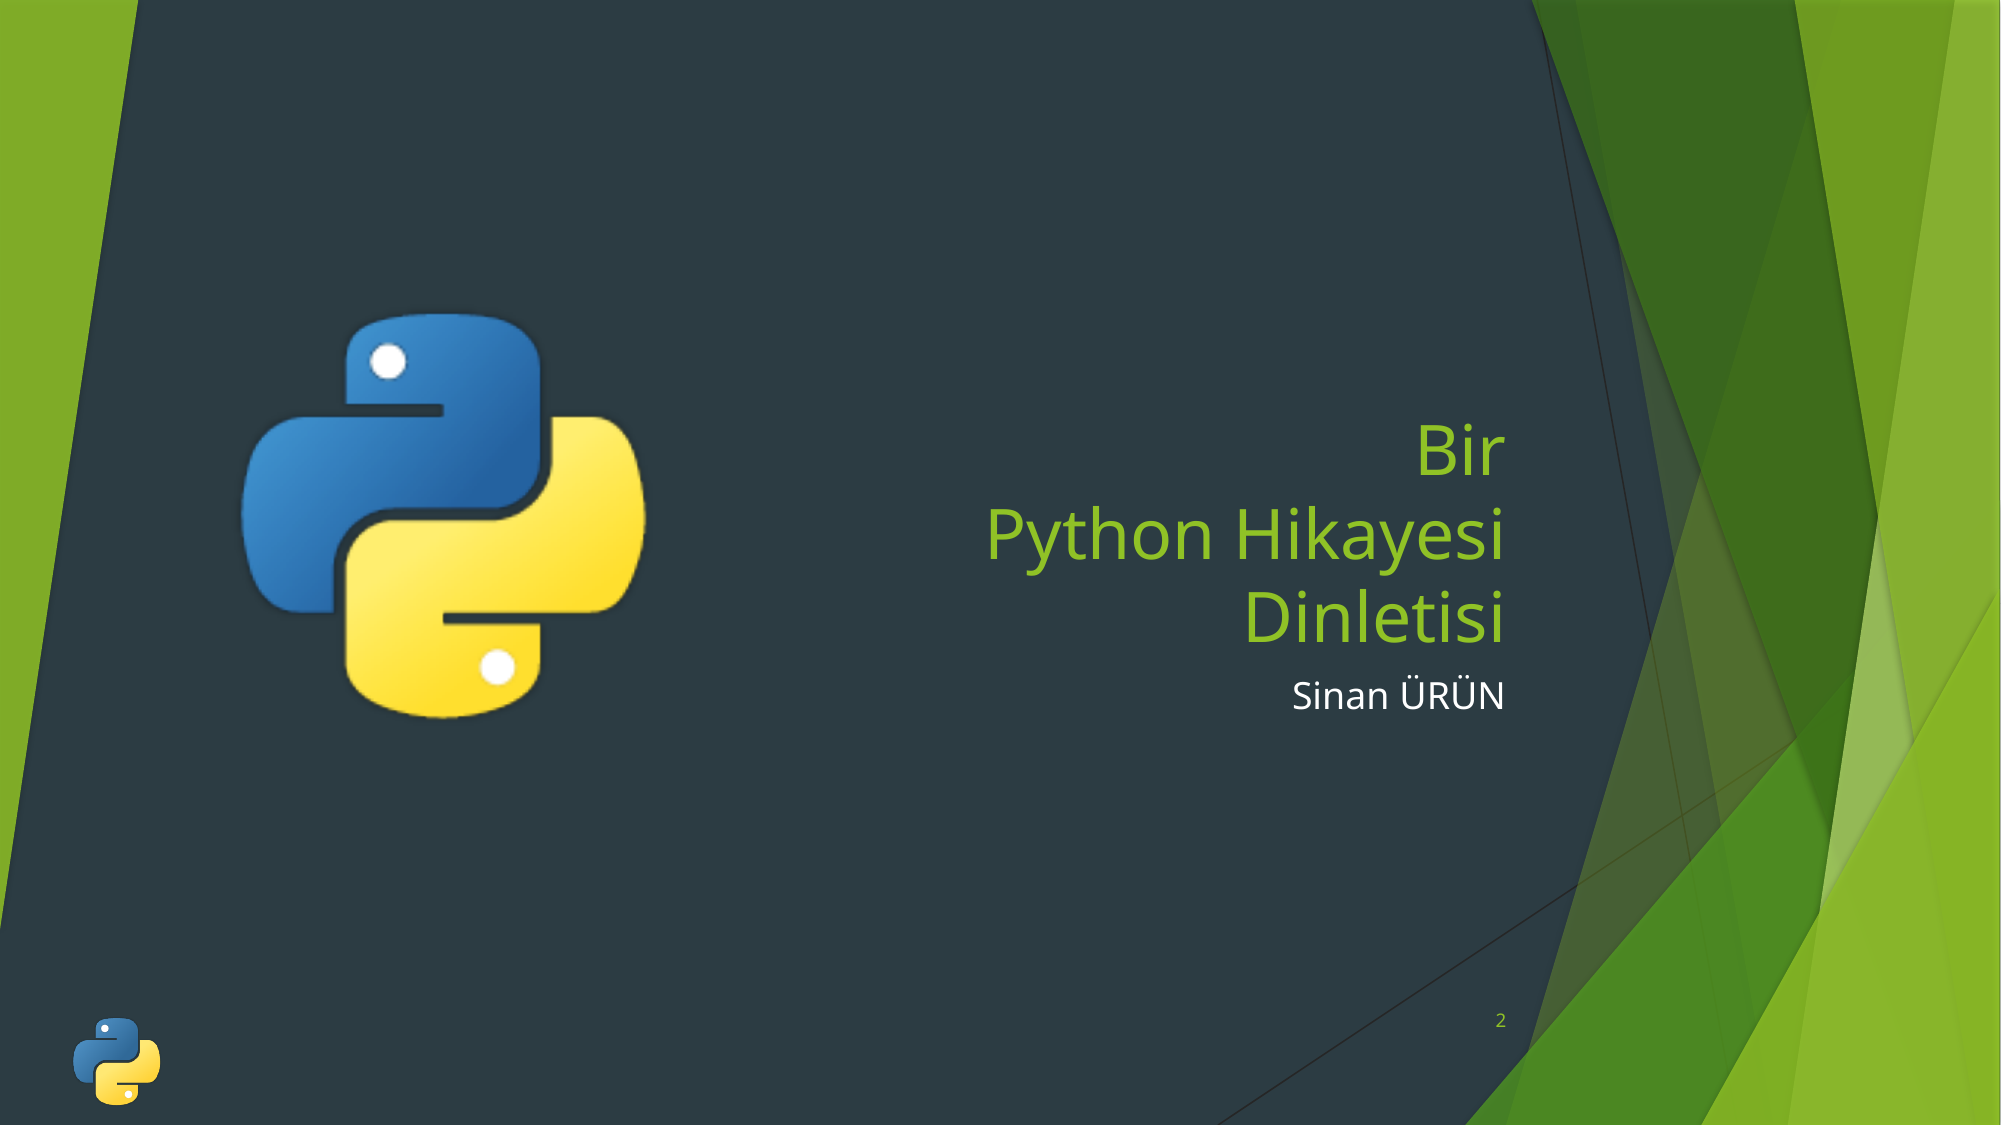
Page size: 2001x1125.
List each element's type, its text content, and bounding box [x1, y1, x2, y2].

title Bir Python Hikayesi Dinletisi [743, 394, 1522, 664]
picture [149, 223, 739, 813]
subtitle Sinan ÜRÜN [247, 664, 1522, 845]
picture [53, 998, 180, 1125]
slide_number 2 [1409, 991, 1522, 1051]
